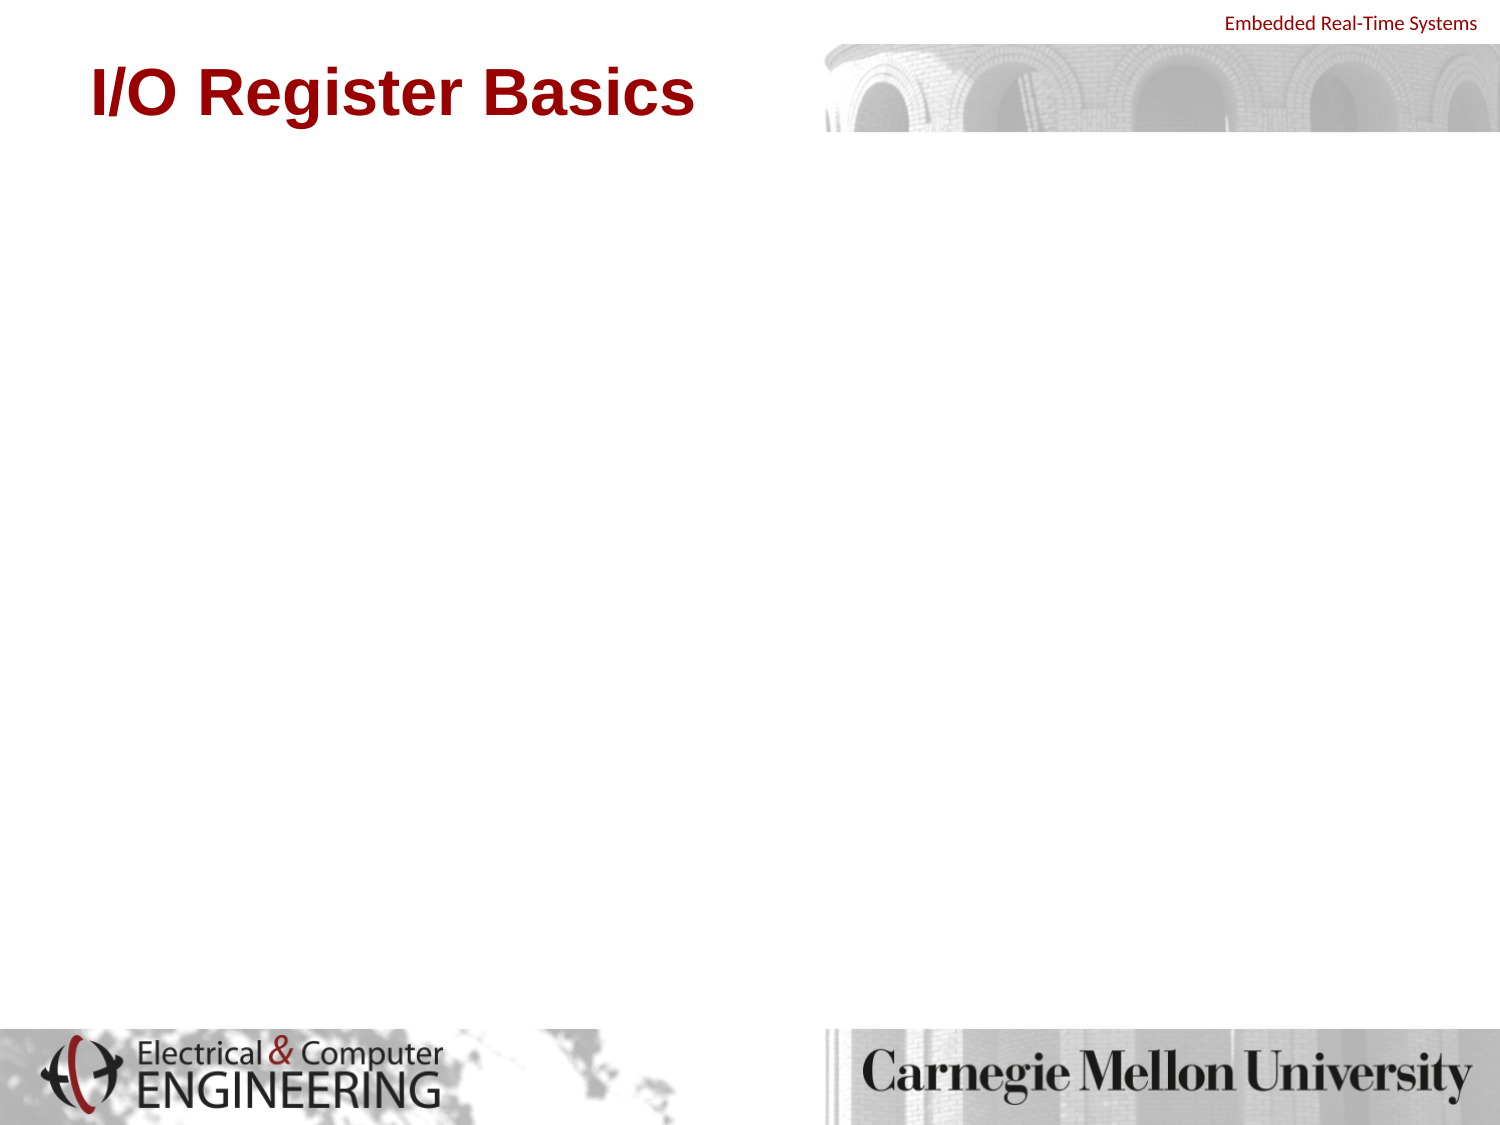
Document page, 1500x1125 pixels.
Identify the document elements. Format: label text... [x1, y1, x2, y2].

picture [0, 1028, 1500, 1125]
picture [664, 43, 1500, 133]
title I/O Register Basics [75, 45, 1425, 133]
